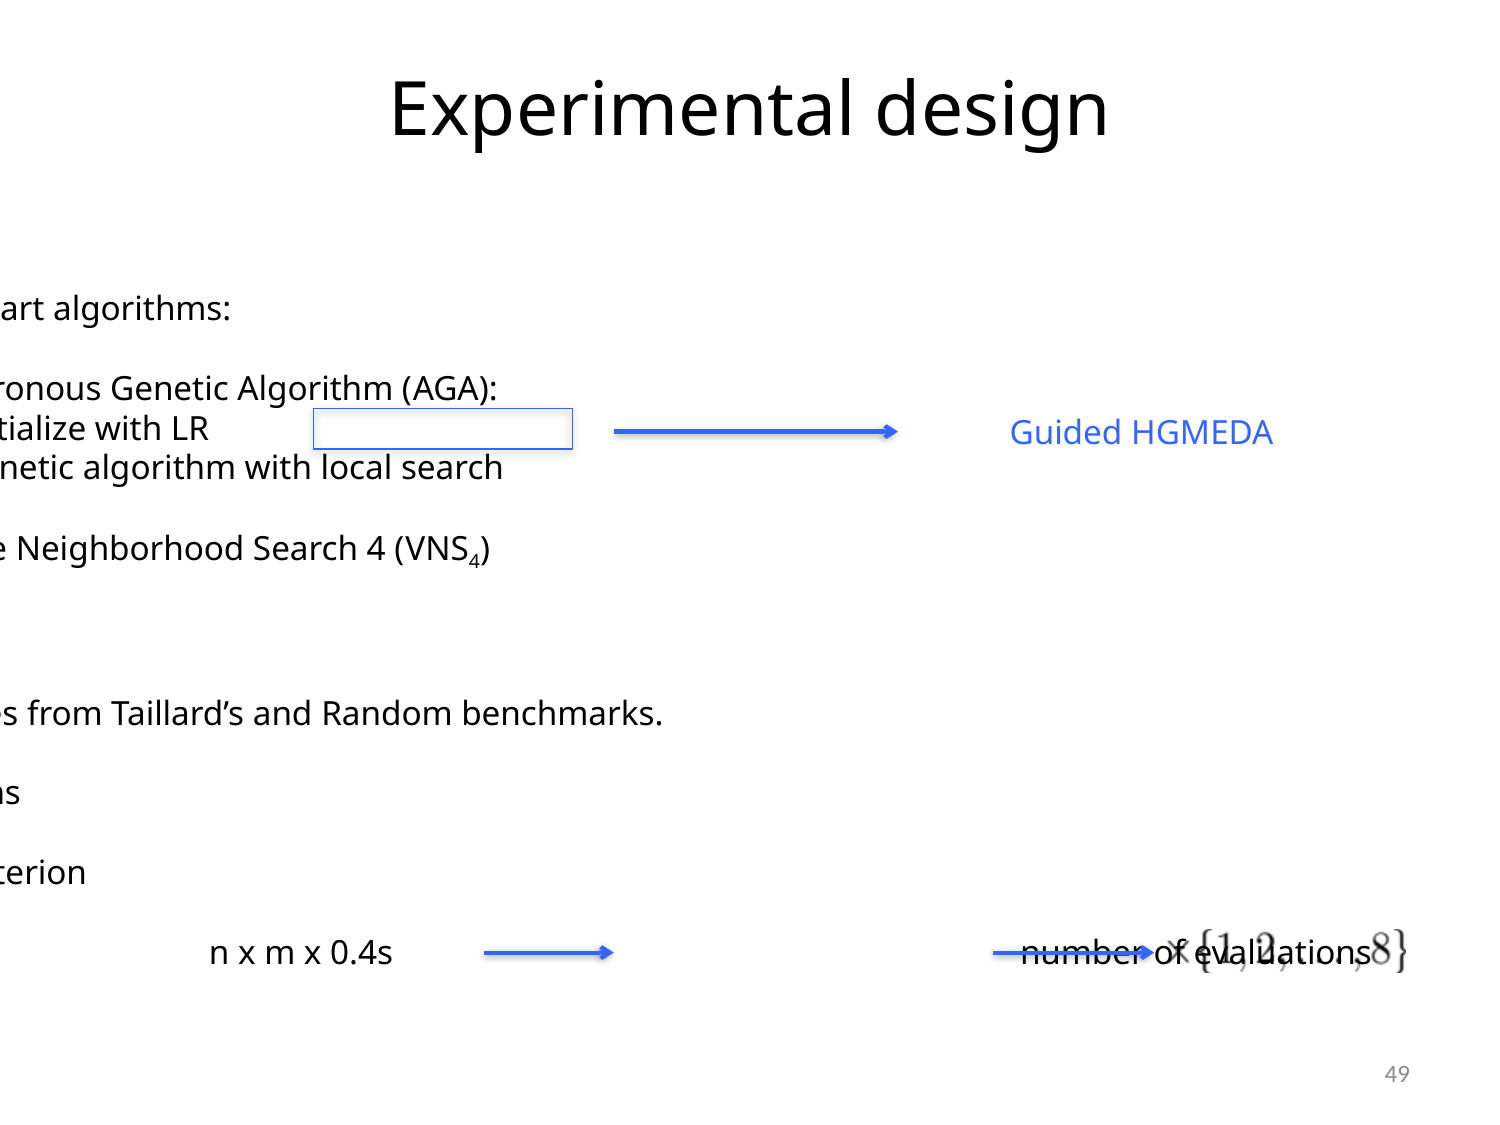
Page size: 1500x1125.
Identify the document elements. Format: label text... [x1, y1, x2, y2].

slide_number 49 [1074, 1042, 1425, 1103]
text_box [313, 408, 573, 450]
title Experimental design [75, 45, 1425, 233]
picture [1166, 928, 1407, 974]
text_box Guided HGMEDA [994, 403, 1289, 459]
text_box State-of-the-art algorithms: Asynchronous Genetic Algorithm (AGA): Initialize with LR Genetic algorithm with local search Variable Neighborhood Search 4 (VNS4) 220 instances from Taillard’s and Random benchmarks. 20 repetitions Stopping criterion n x m x 0.4s number of evaluations [0, 279, 1388, 979]
